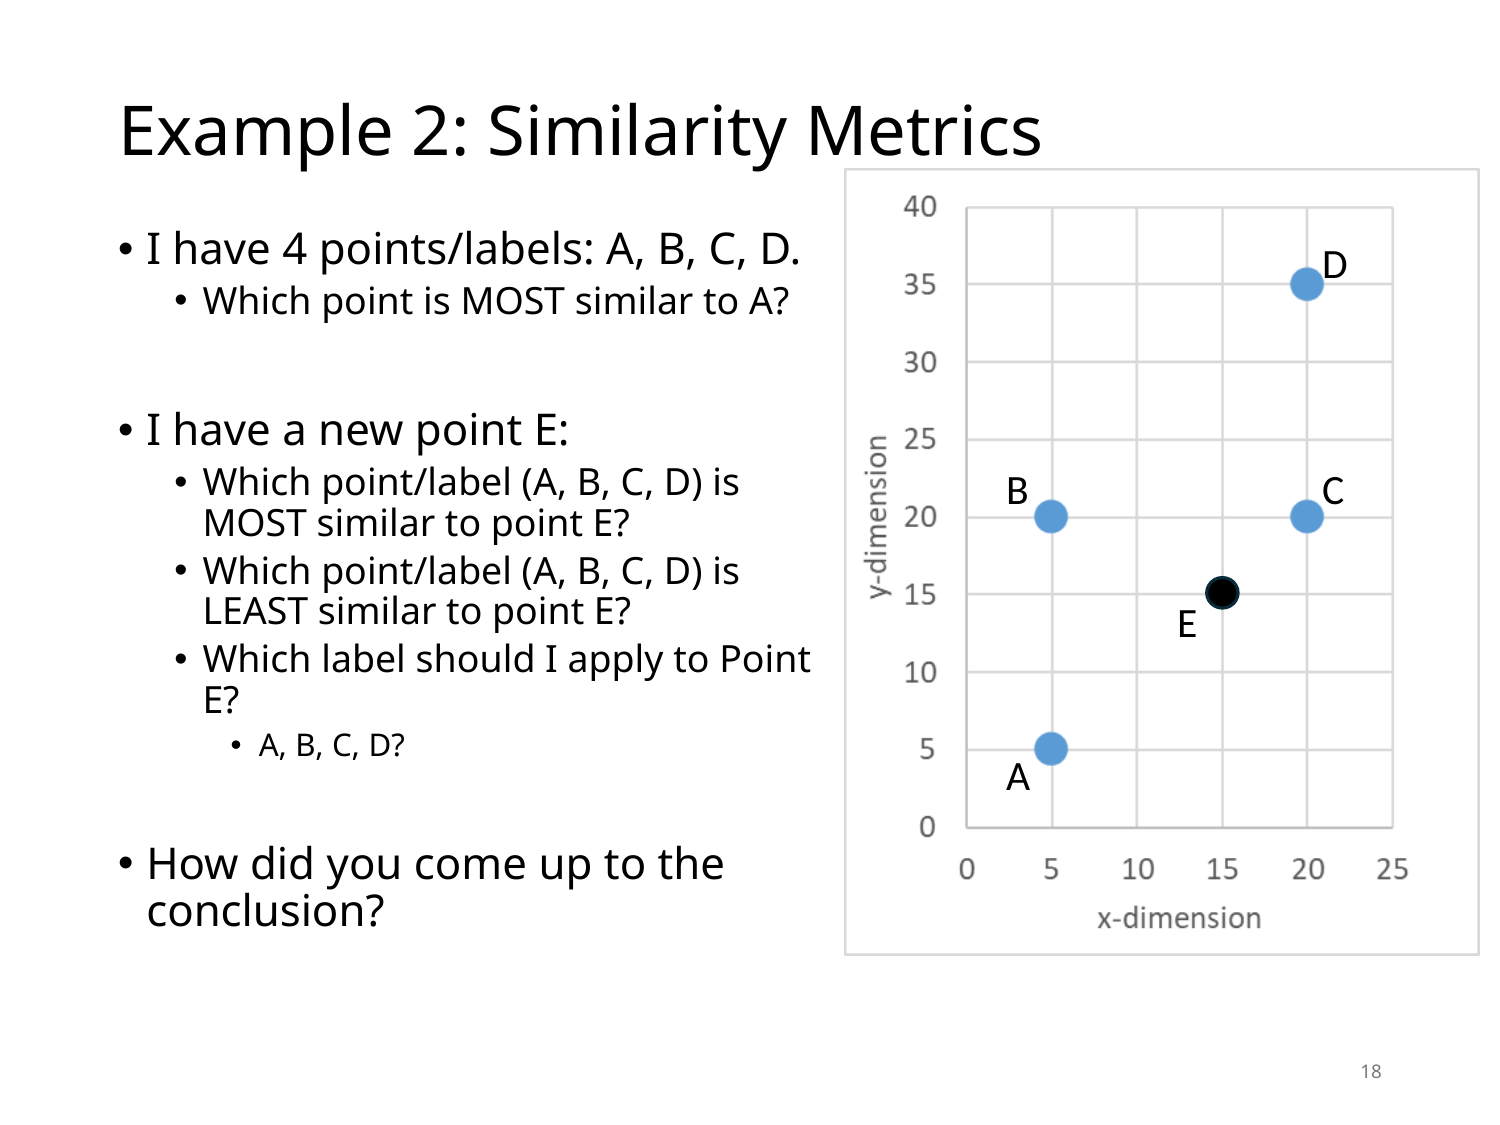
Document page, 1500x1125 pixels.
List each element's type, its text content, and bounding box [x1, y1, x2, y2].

slide_number 18 [1059, 1042, 1397, 1103]
list I have 4 points/labels: A, B, C, D. Which point is MOST similar to A? I have a new point E: Which point/label (A, B, C, D) is MOST similar to point E? Which point/label (A, B, C, D) is LEAST similar to point E? Which label should I apply to Point E? A, B, C, D? How did you come up to the conclusion? [103, 219, 831, 1036]
title Example 2: Similarity Metrics [103, 59, 1397, 207]
picture [844, 168, 1481, 957]
